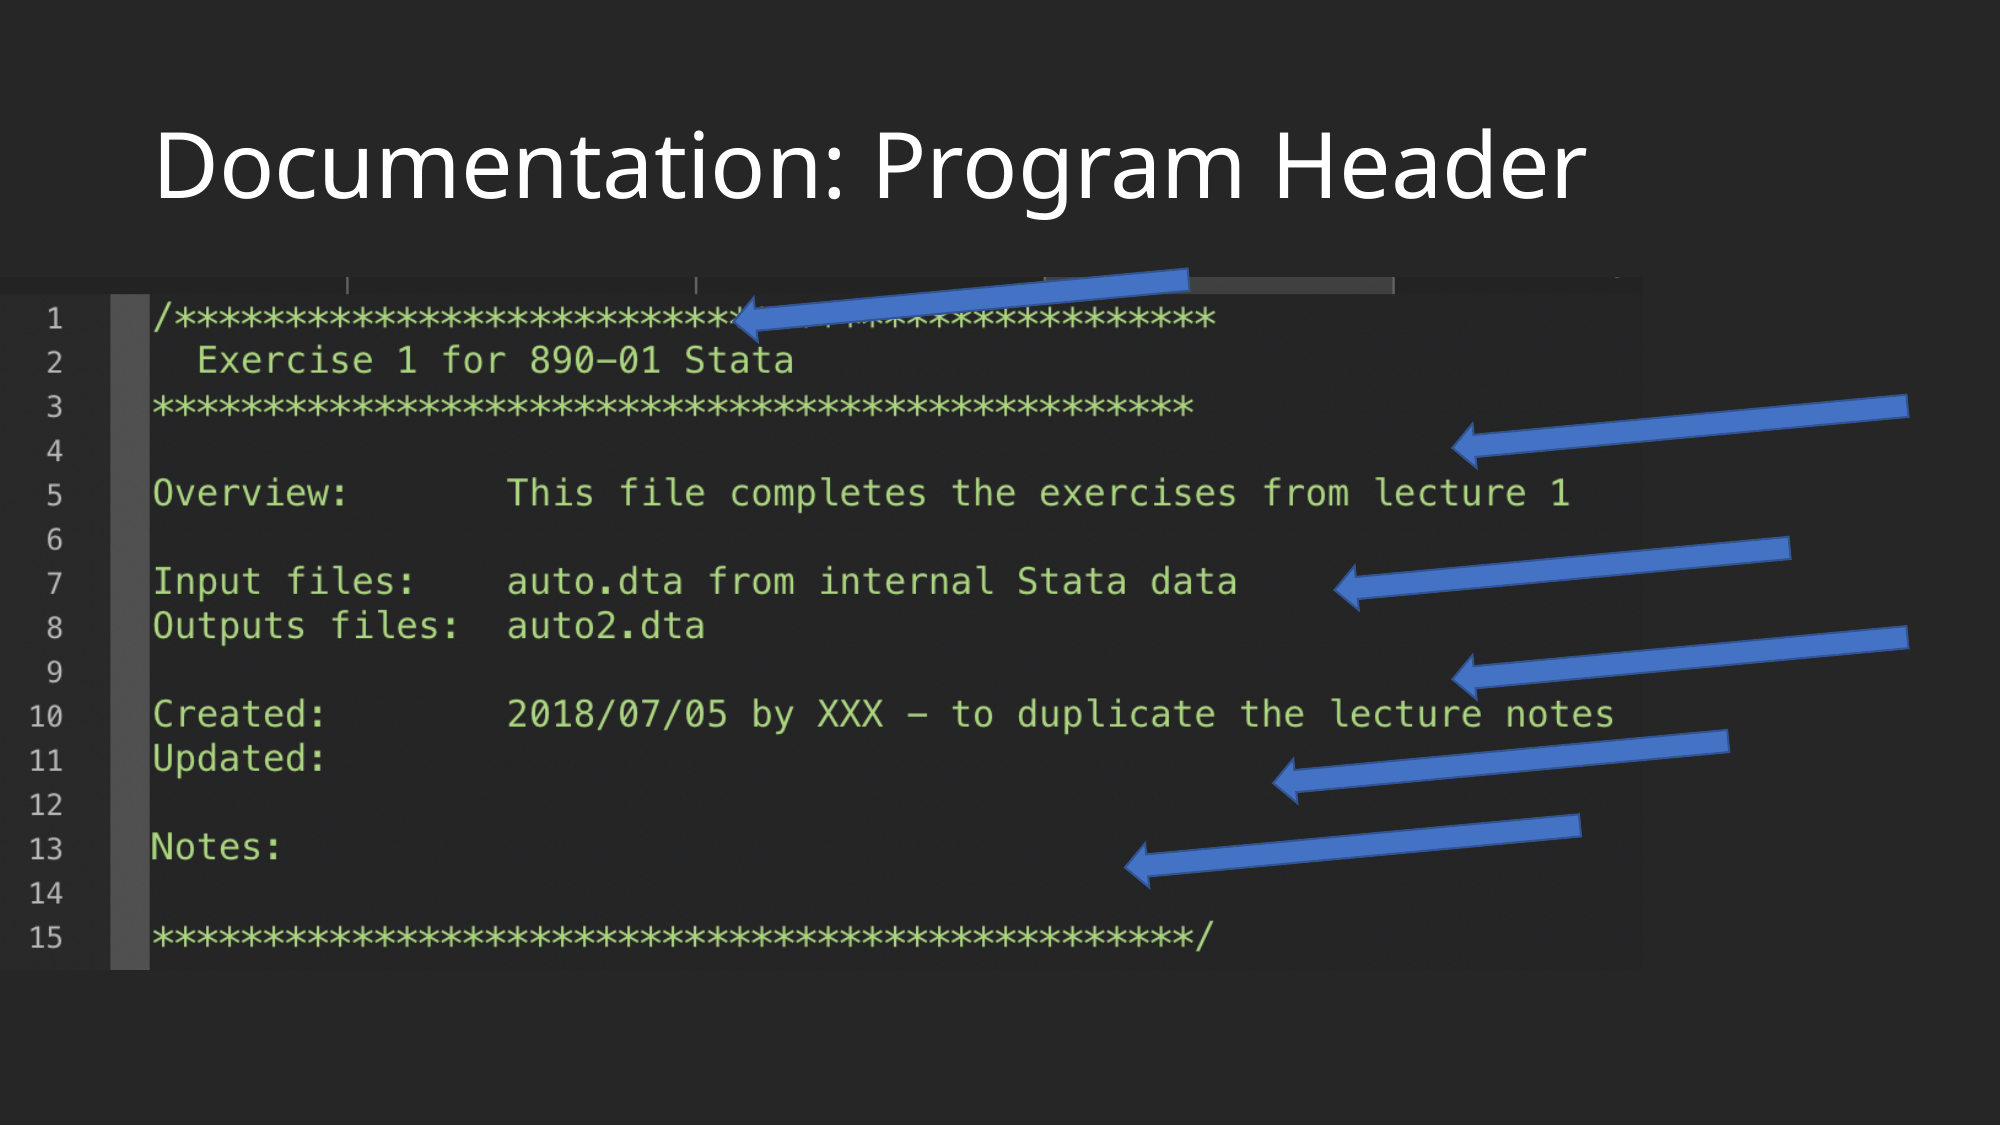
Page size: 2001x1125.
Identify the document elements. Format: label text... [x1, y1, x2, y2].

title Documentation: Program Header [137, 59, 1863, 278]
text_box [1084, 267, 1190, 277]
text_box [1643, 728, 1731, 762]
text_box [1643, 624, 1910, 674]
picture [0, 277, 1643, 970]
text_box [1643, 535, 1792, 574]
text_box [1643, 393, 1910, 443]
